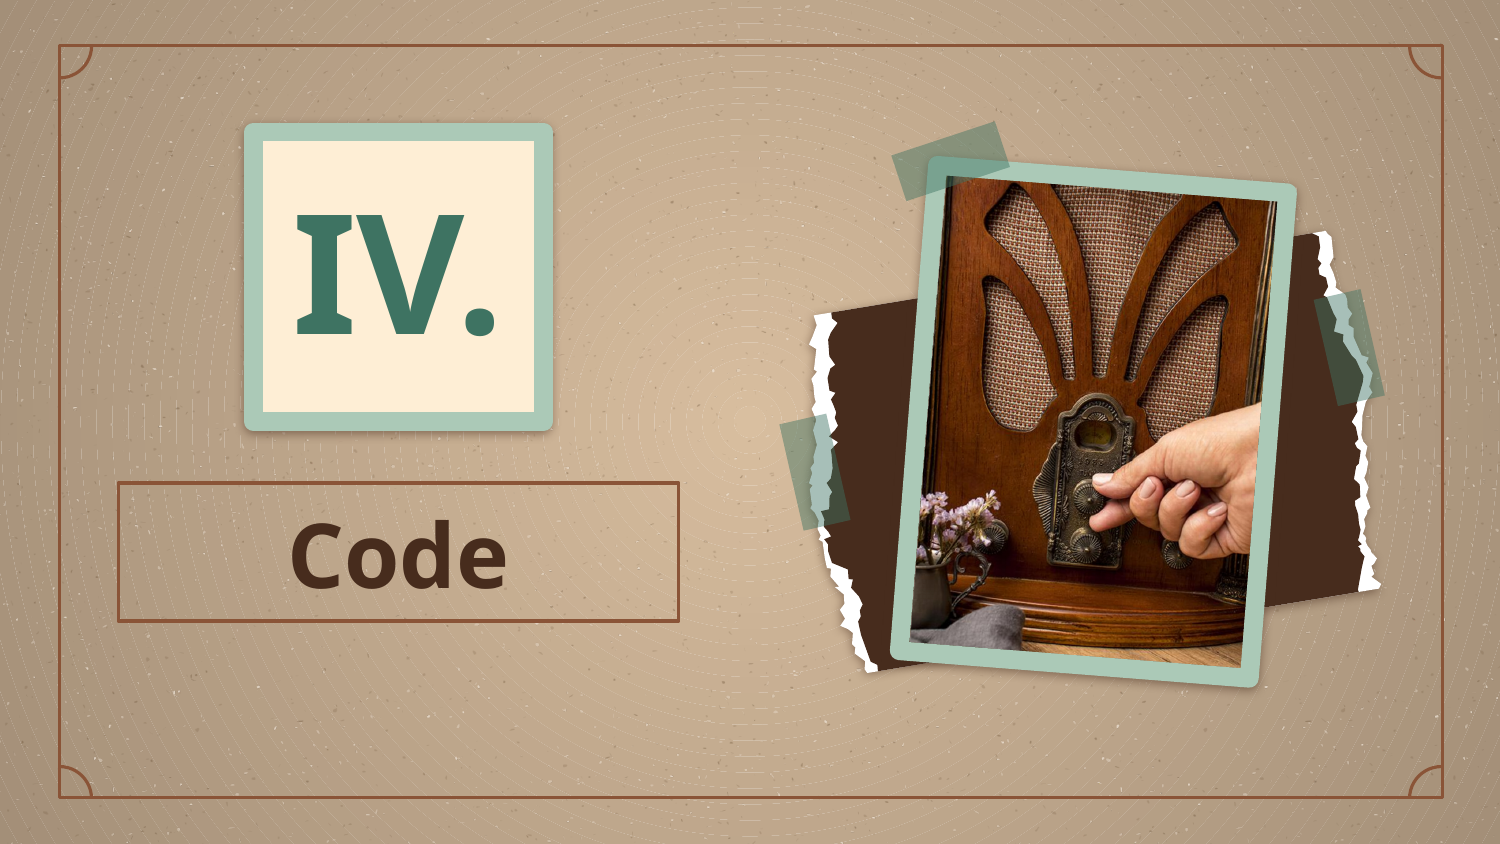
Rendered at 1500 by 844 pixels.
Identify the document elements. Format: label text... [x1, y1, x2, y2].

picture [0, 0, 1500, 844]
text_box [891, 121, 1010, 202]
title IV. [214, 179, 583, 394]
title Code [117, 481, 680, 623]
